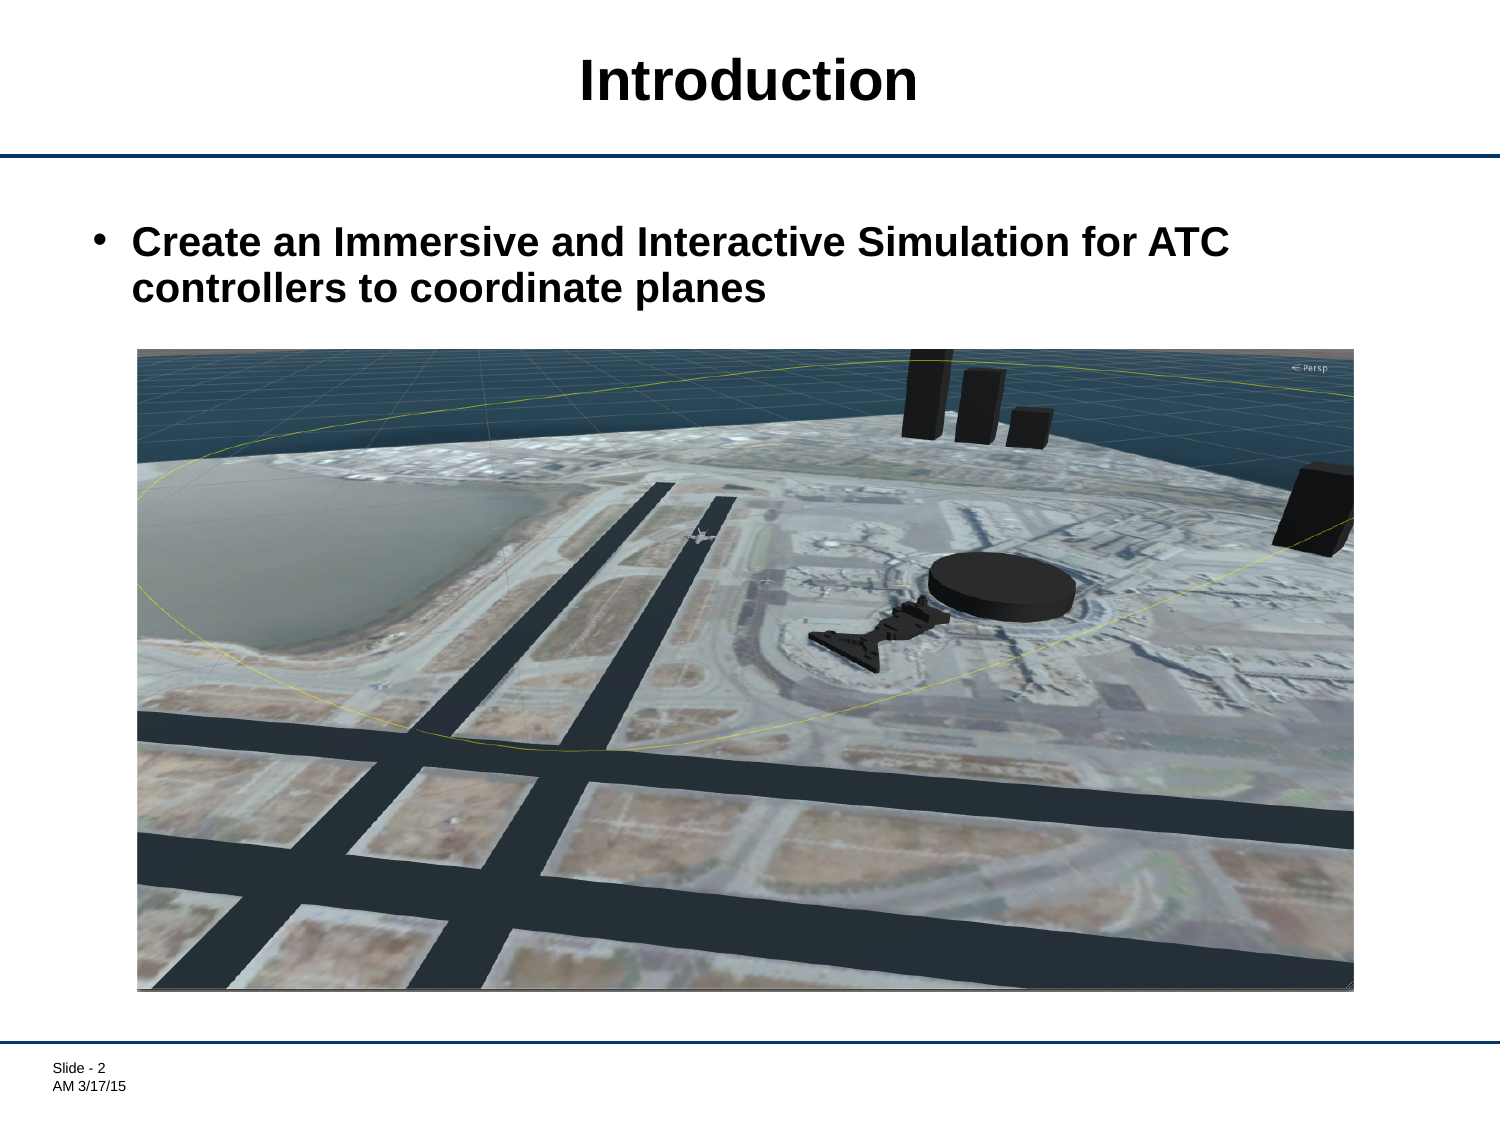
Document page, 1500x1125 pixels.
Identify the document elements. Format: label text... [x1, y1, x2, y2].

list Create an Immersive and Interactive Simulation for ATC controllers to coordinate planes [78, 211, 1422, 1004]
title Introduction [154, 16, 1346, 151]
picture [137, 349, 1354, 992]
